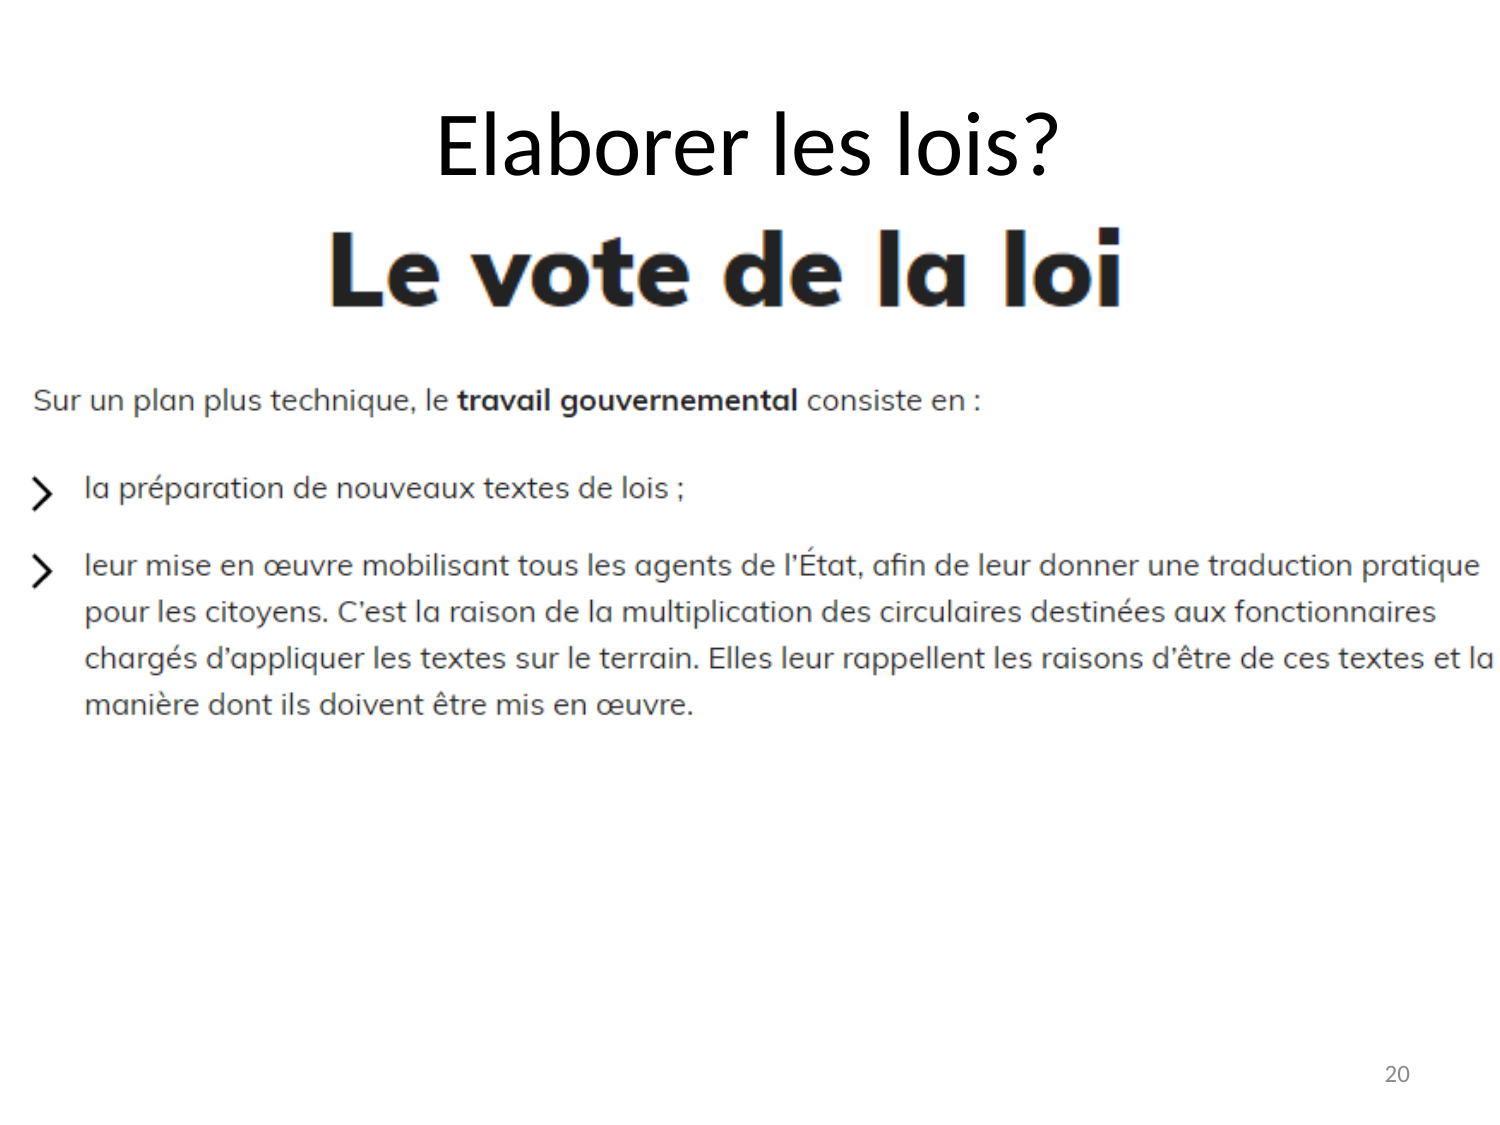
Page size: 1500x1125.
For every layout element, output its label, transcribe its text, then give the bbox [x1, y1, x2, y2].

slide_number 20 [1074, 1042, 1425, 1103]
title Elaborer les lois? [75, 45, 1425, 233]
picture [17, 373, 1499, 722]
picture [312, 195, 1145, 327]
